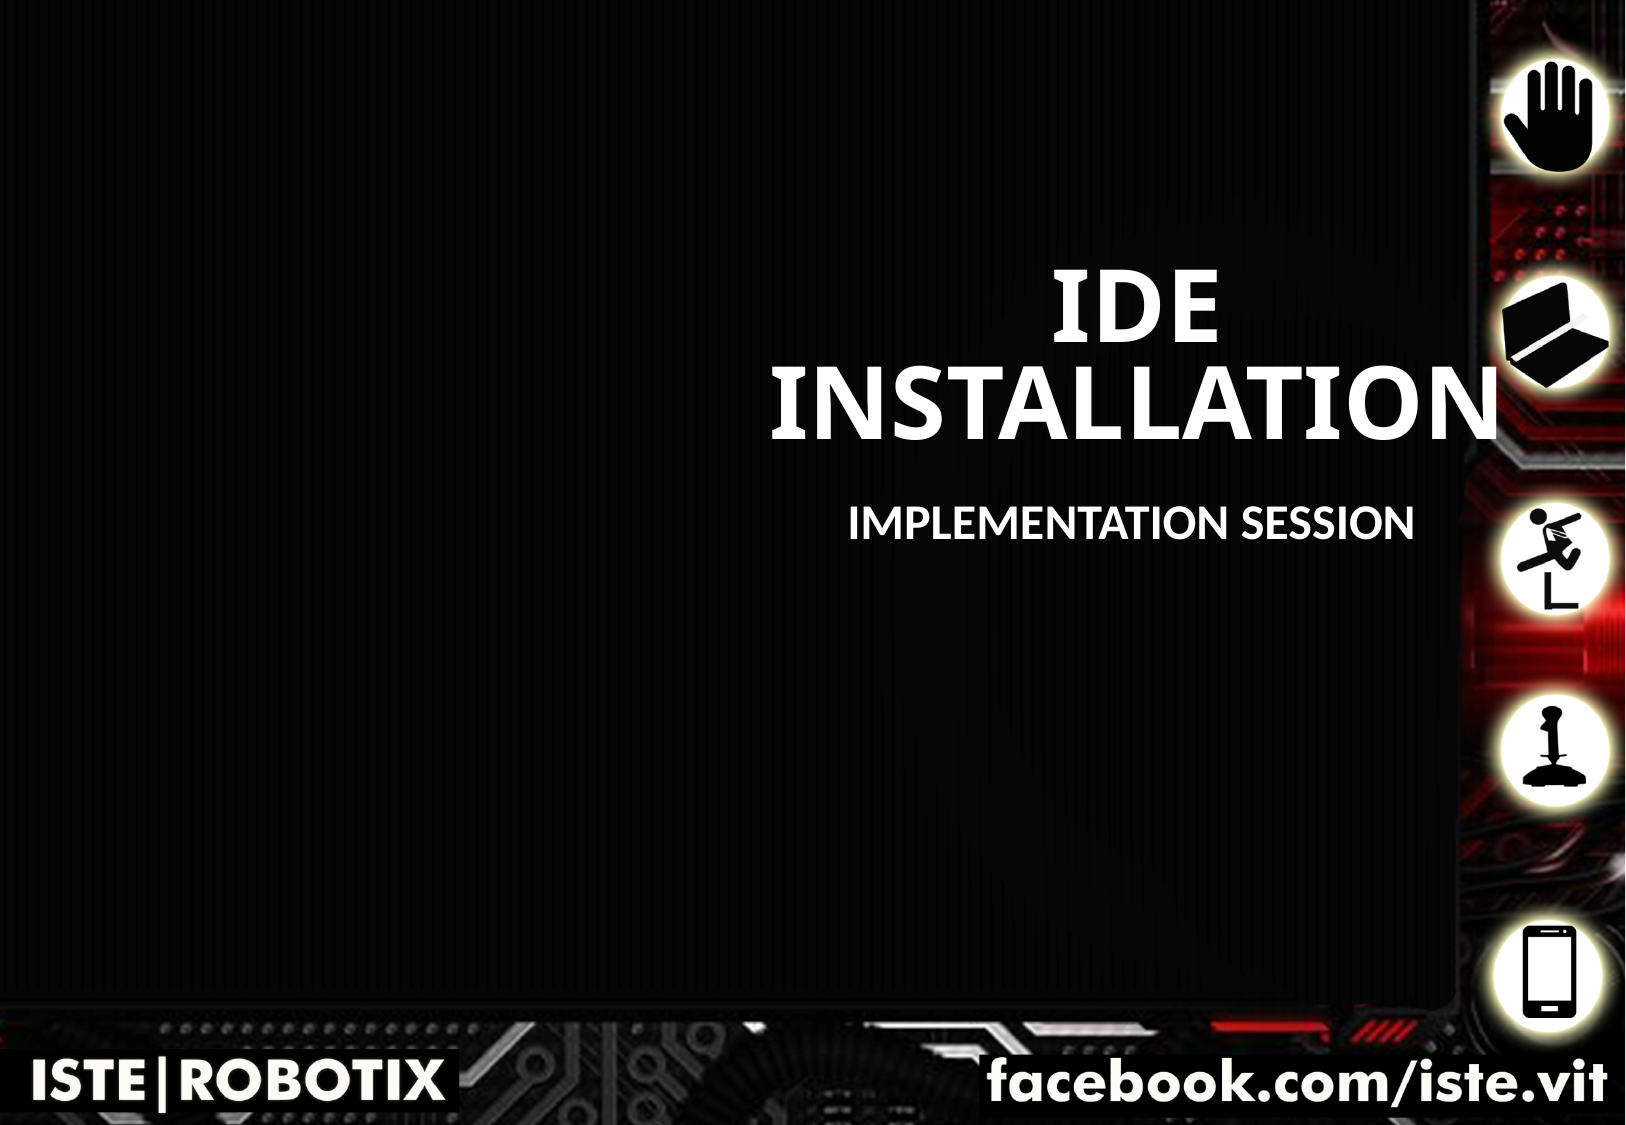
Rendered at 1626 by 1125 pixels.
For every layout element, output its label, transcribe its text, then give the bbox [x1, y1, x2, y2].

list IMPLEMENTATION SESSION [753, 488, 1522, 639]
picture [0, 0, 1626, 1125]
title IDE Installation [753, 166, 1522, 467]
